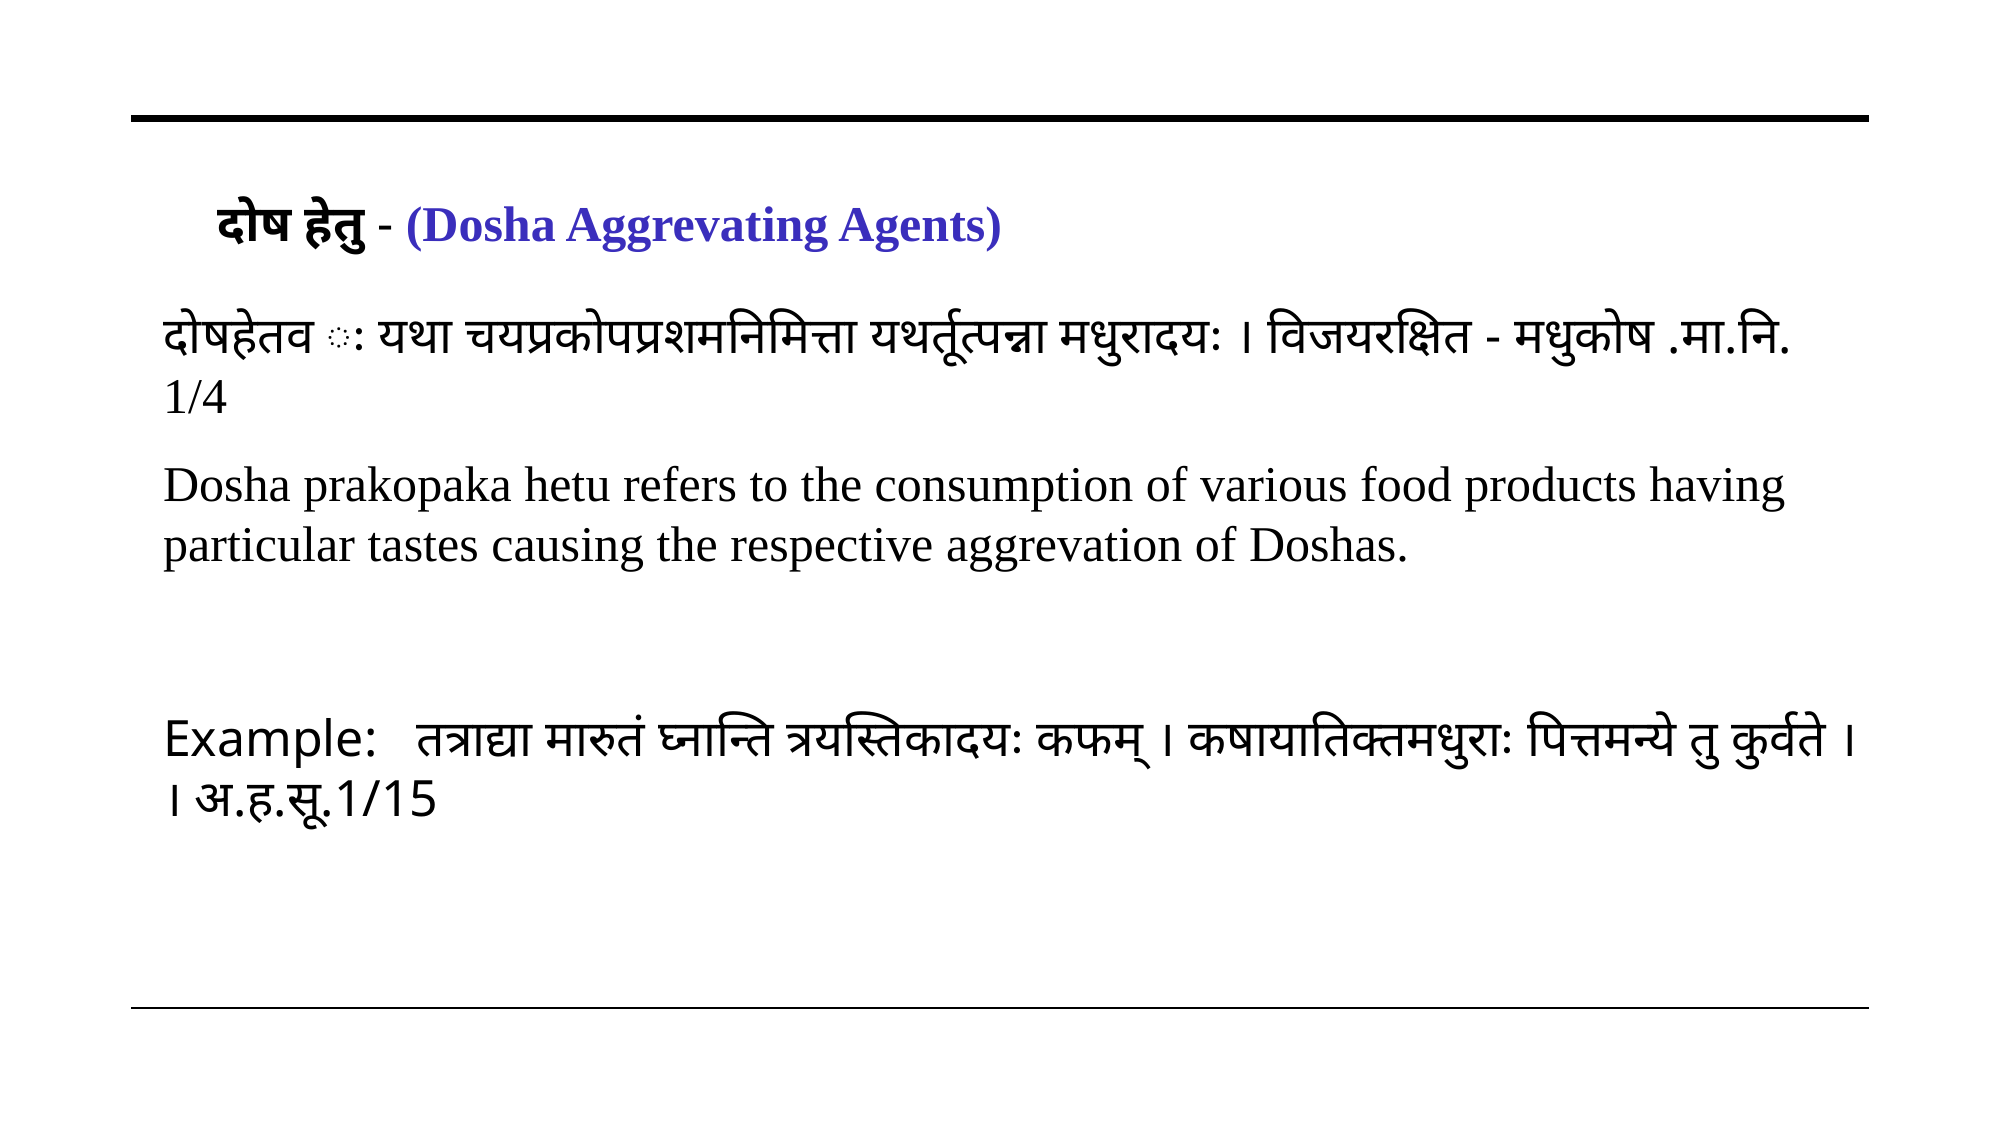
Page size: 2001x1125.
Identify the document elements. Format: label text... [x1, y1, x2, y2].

text_box दोषहेतव ः यथा चयप्रकोपप्रशमनिमित्ता यथर्तूत्पन्ना मधुरादयः । विजयरक्षित - मधुकोष .मा.नि. 1/4 Dosha prakopaka hetu refers to the consumption of various food products having particular tastes causing the respective aggrevation of Doshas. [148, 296, 1884, 579]
text_box Example: तत्राद्या मारुतं घ्नान्ति त्रयस्तिकादयः कफम् । कषायातिक्तमधुराः पित्तमन्ये तु कुर्वते । । अ.ह.सू.1/15 [148, 699, 1884, 834]
text_box दोष हेतु - (Dosha Aggrevating Agents) [202, 183, 1295, 259]
